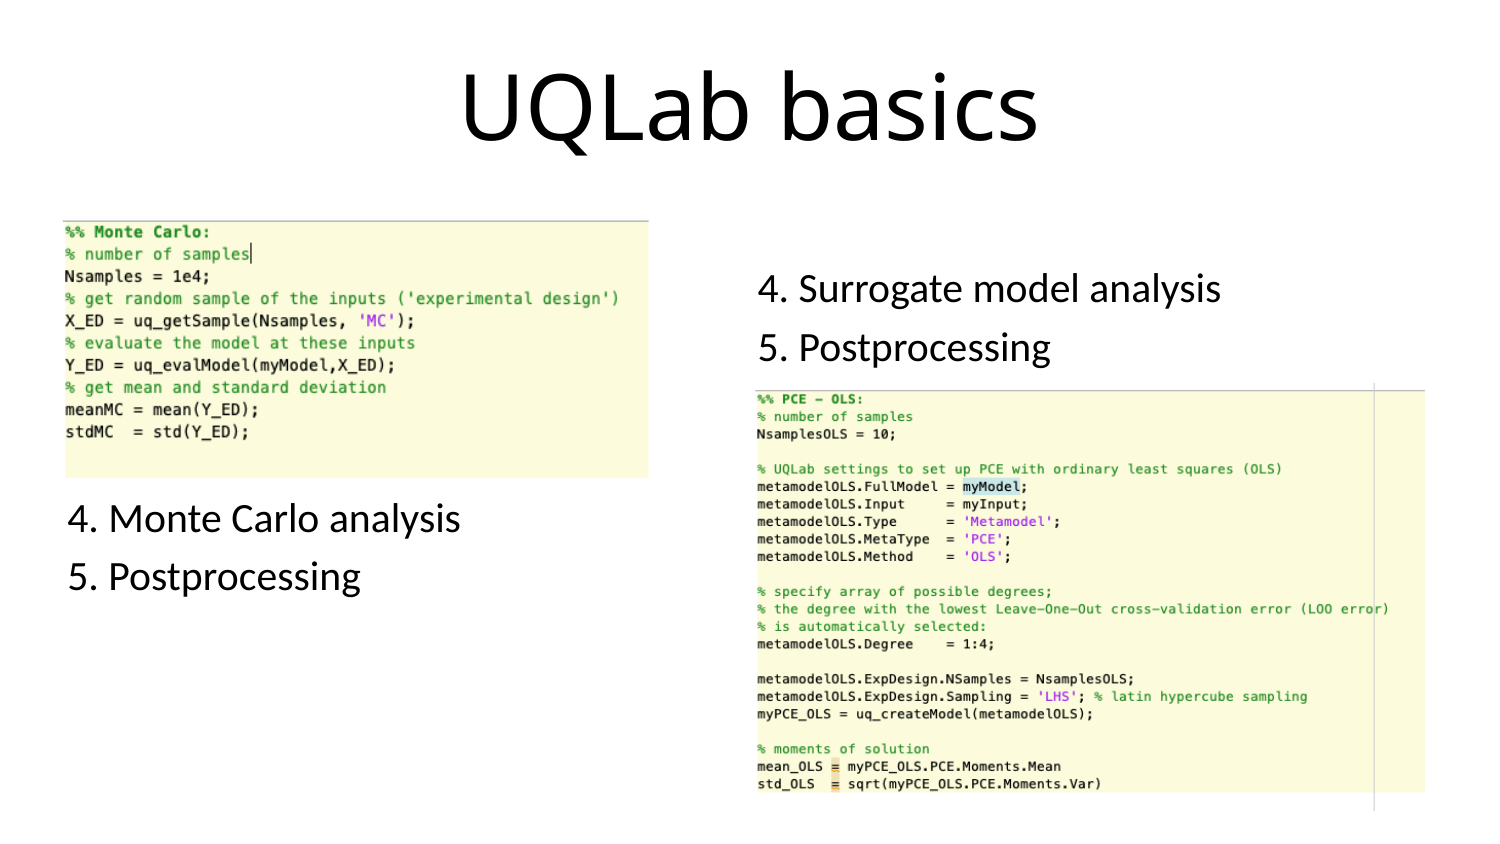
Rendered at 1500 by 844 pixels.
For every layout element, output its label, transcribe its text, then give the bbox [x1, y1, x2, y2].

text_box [742, 253, 1426, 811]
text_box 4. Monte Carlo analysis 5. Postprocessing [52, 484, 617, 743]
picture [51, 205, 649, 478]
title UQLab basics [75, 33, 1425, 175]
